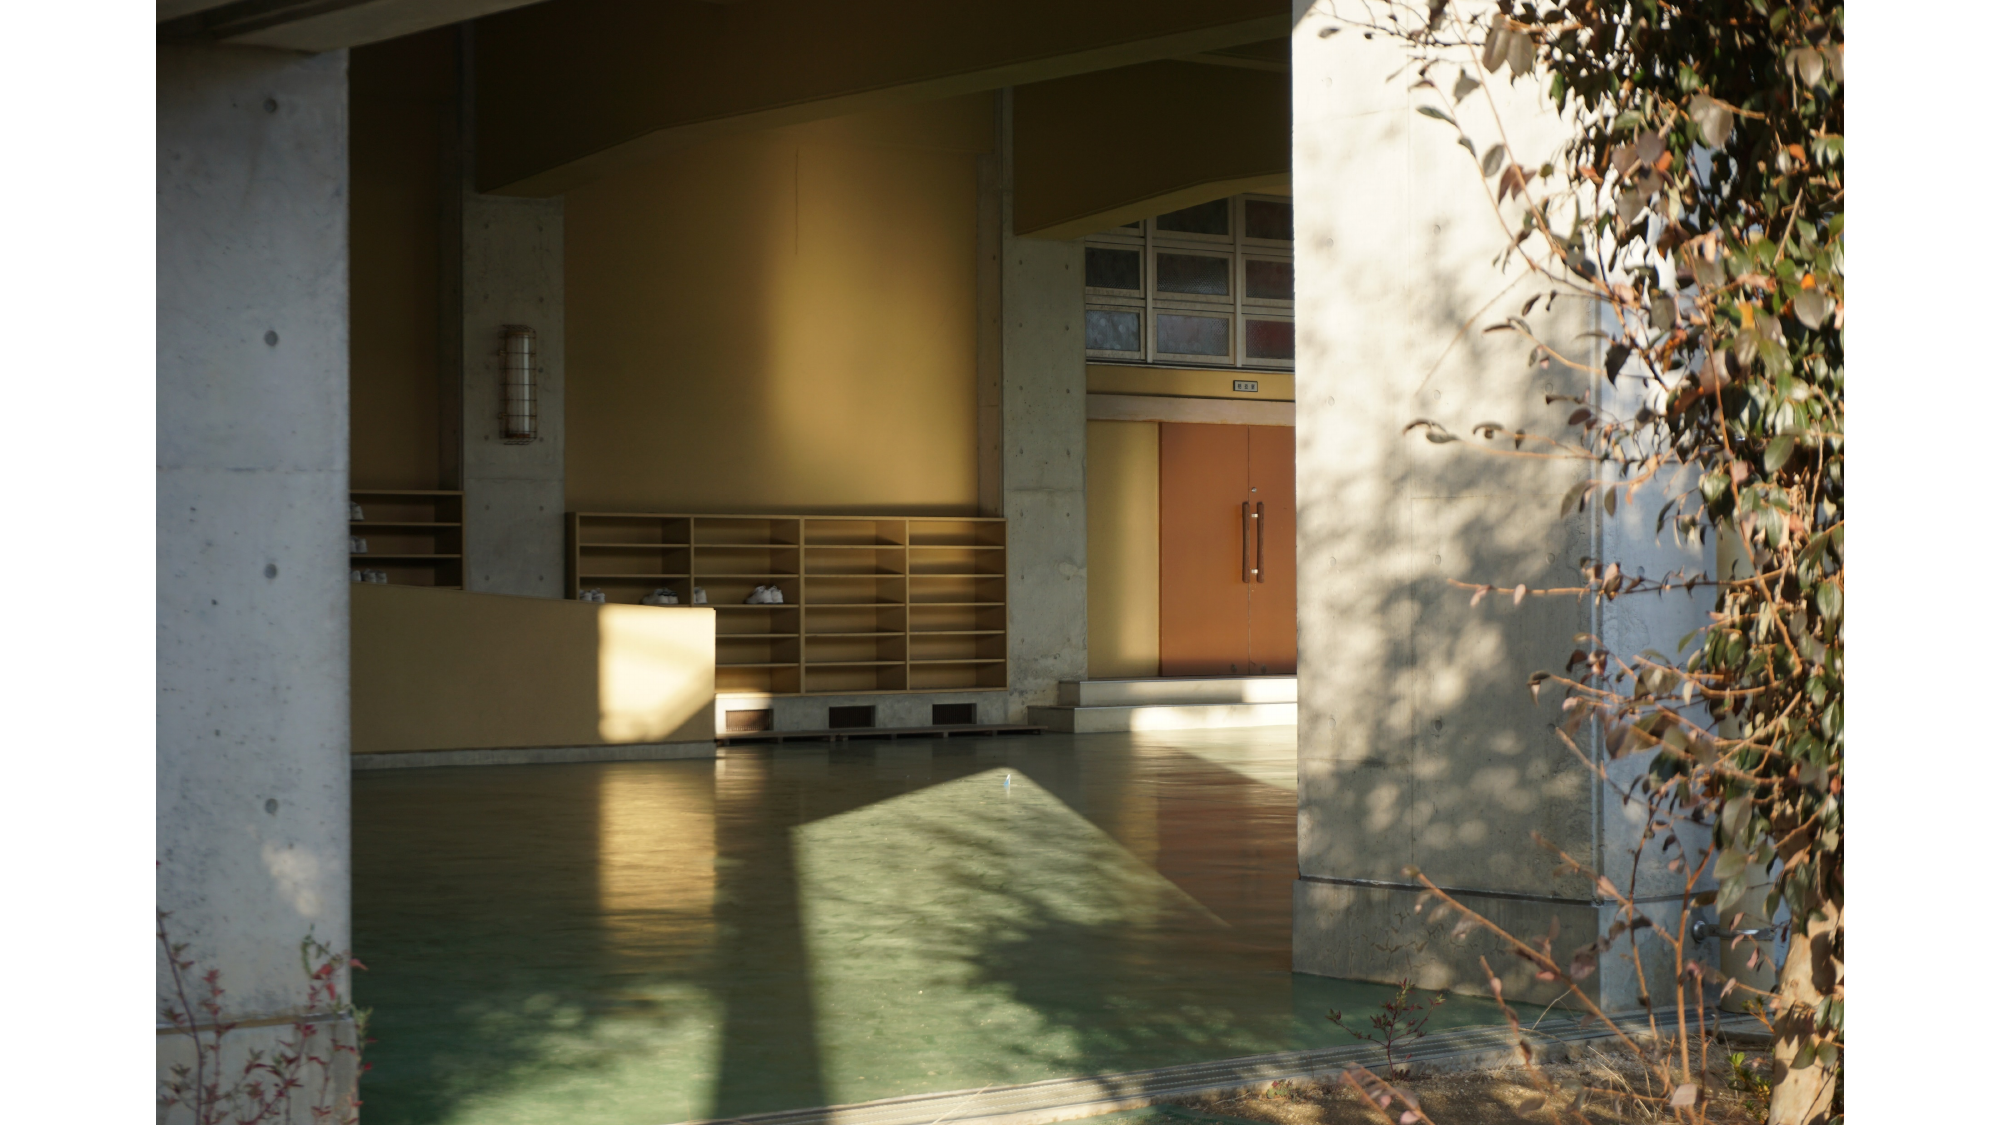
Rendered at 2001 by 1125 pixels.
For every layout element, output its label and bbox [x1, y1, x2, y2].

picture [156, 0, 1844, 1125]
